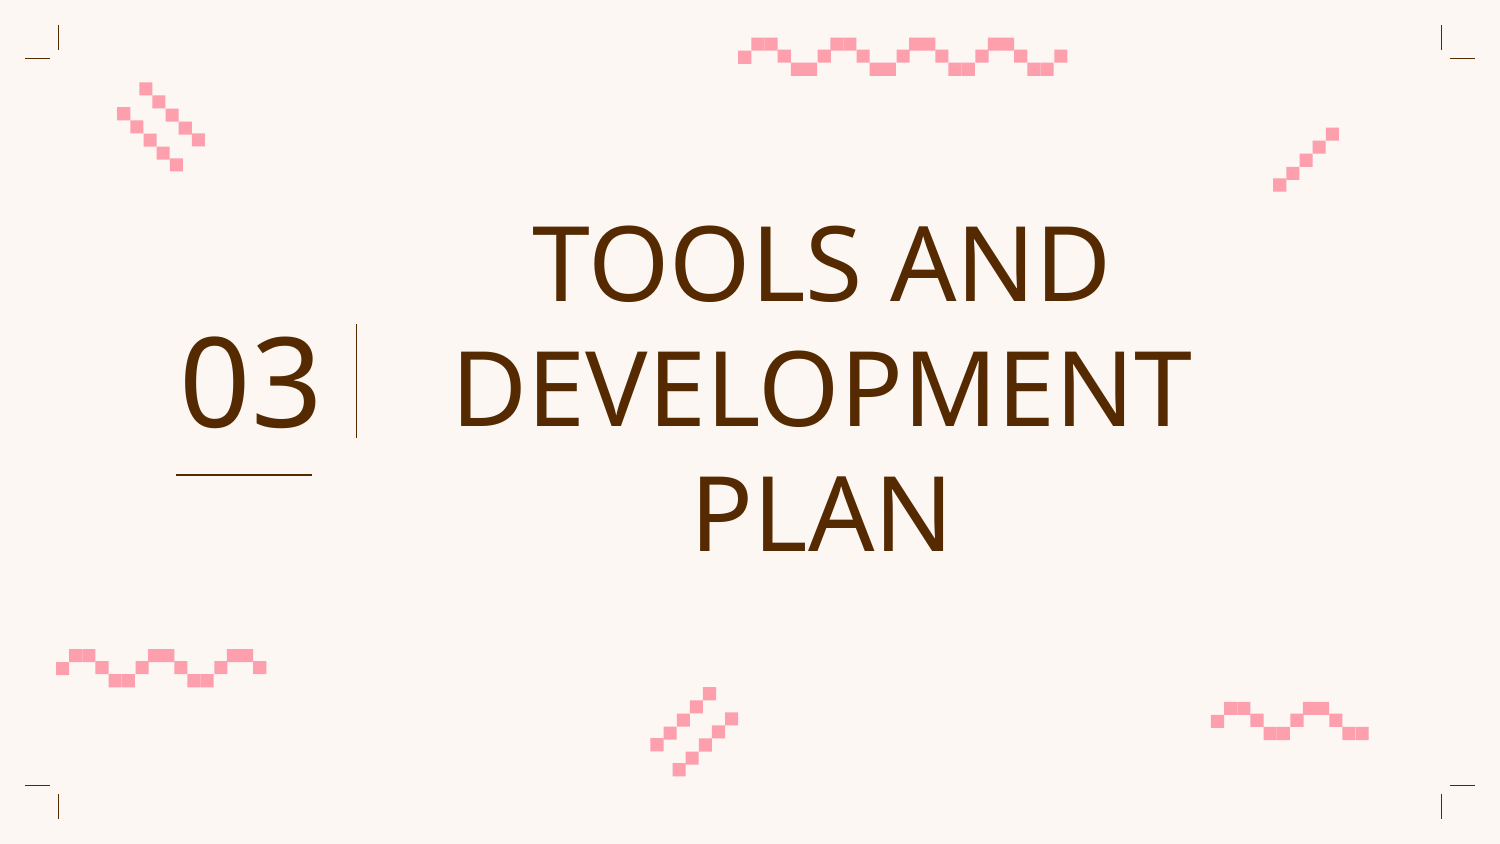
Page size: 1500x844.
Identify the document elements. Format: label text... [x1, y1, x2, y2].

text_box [116, 81, 206, 172]
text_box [1272, 127, 1340, 192]
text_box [55, 648, 267, 688]
title TOOLS AND DEVELOPMENT PLAN [385, 202, 1259, 588]
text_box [650, 686, 739, 777]
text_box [175, 323, 357, 476]
title 03 [161, 302, 342, 454]
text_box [1210, 701, 1369, 741]
